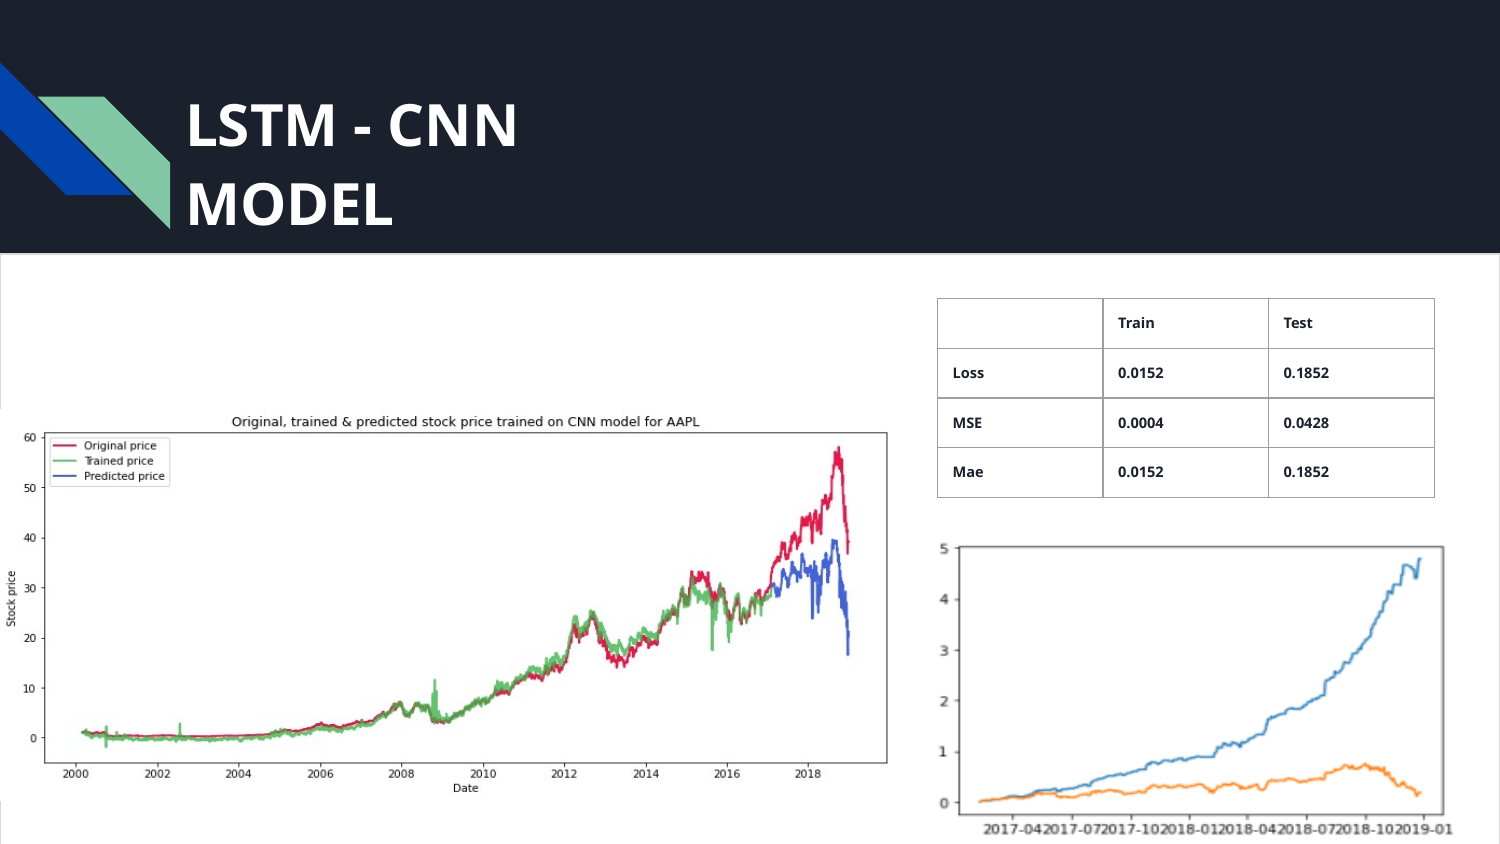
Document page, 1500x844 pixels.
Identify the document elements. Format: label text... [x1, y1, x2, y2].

picture [0, 409, 894, 801]
table_header [938, 299, 1102, 348]
table_cell MSE [938, 399, 1102, 447]
title LSTM - CNN MODEL [170, 68, 544, 364]
table_cell 0.0428 [1269, 399, 1434, 447]
table_cell 0.1852 [1269, 448, 1434, 497]
table_cell 0.0004 [1104, 399, 1268, 447]
table_cell 0.0152 [1104, 349, 1268, 397]
table_cell Loss [938, 349, 1102, 397]
table_header Test [1269, 299, 1434, 348]
table_cell Mae [938, 448, 1102, 497]
table_header Train [1104, 299, 1268, 348]
table_cell 0.0152 [1104, 448, 1268, 497]
picture [937, 539, 1456, 844]
text_box [0, 253, 1500, 844]
table_cell 0.1852 [1269, 349, 1434, 397]
